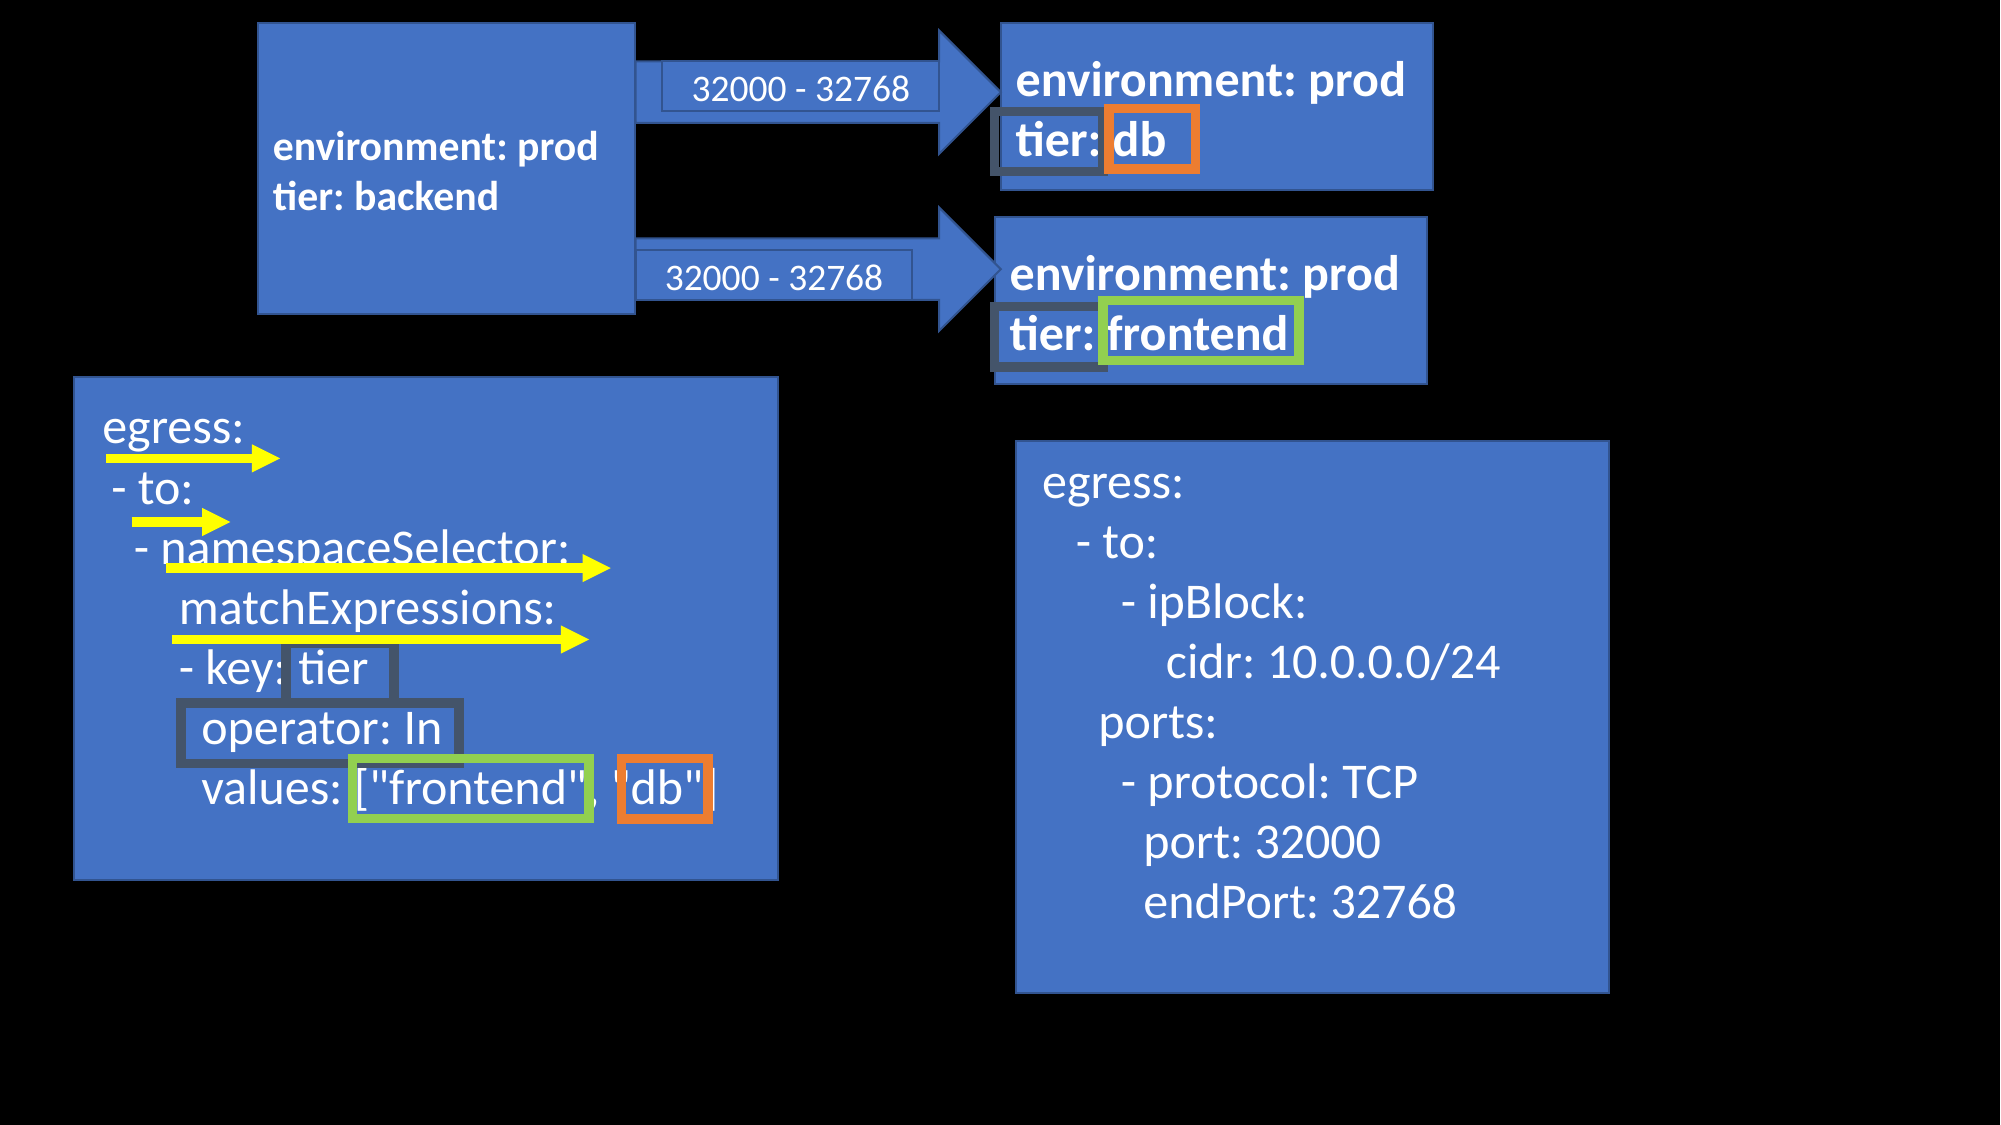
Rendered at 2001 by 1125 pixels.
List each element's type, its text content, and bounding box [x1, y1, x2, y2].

text_box 32000 - 32768 [661, 60, 940, 112]
text_box environment: prod tier: backend [257, 22, 636, 315]
text_box [994, 110, 1104, 173]
text_box 32000 - 32768 [635, 249, 913, 301]
text_box [621, 758, 709, 820]
text_box [994, 306, 1104, 368]
text_box [1102, 299, 1300, 362]
text_box [1108, 108, 1197, 170]
text_box [285, 644, 395, 702]
text_box environment: prod tier: frontend [994, 216, 1428, 385]
text_box [180, 702, 460, 764]
text_box [634, 205, 1003, 334]
text_box egress: - to: - ipBlock: cidr: 10.0.0.0/24 ports: - protocol: TCP port: 32000 endPort: 32768 [1015, 440, 1610, 994]
text_box environment: prod tier: db [1000, 22, 1434, 191]
text_box [352, 757, 590, 820]
text_box egress: - to: - namespaceSelector: matchExpressions: - key: tier operator: In values: ["frontend", "db"] [73, 376, 779, 881]
text_box [634, 28, 1003, 157]
